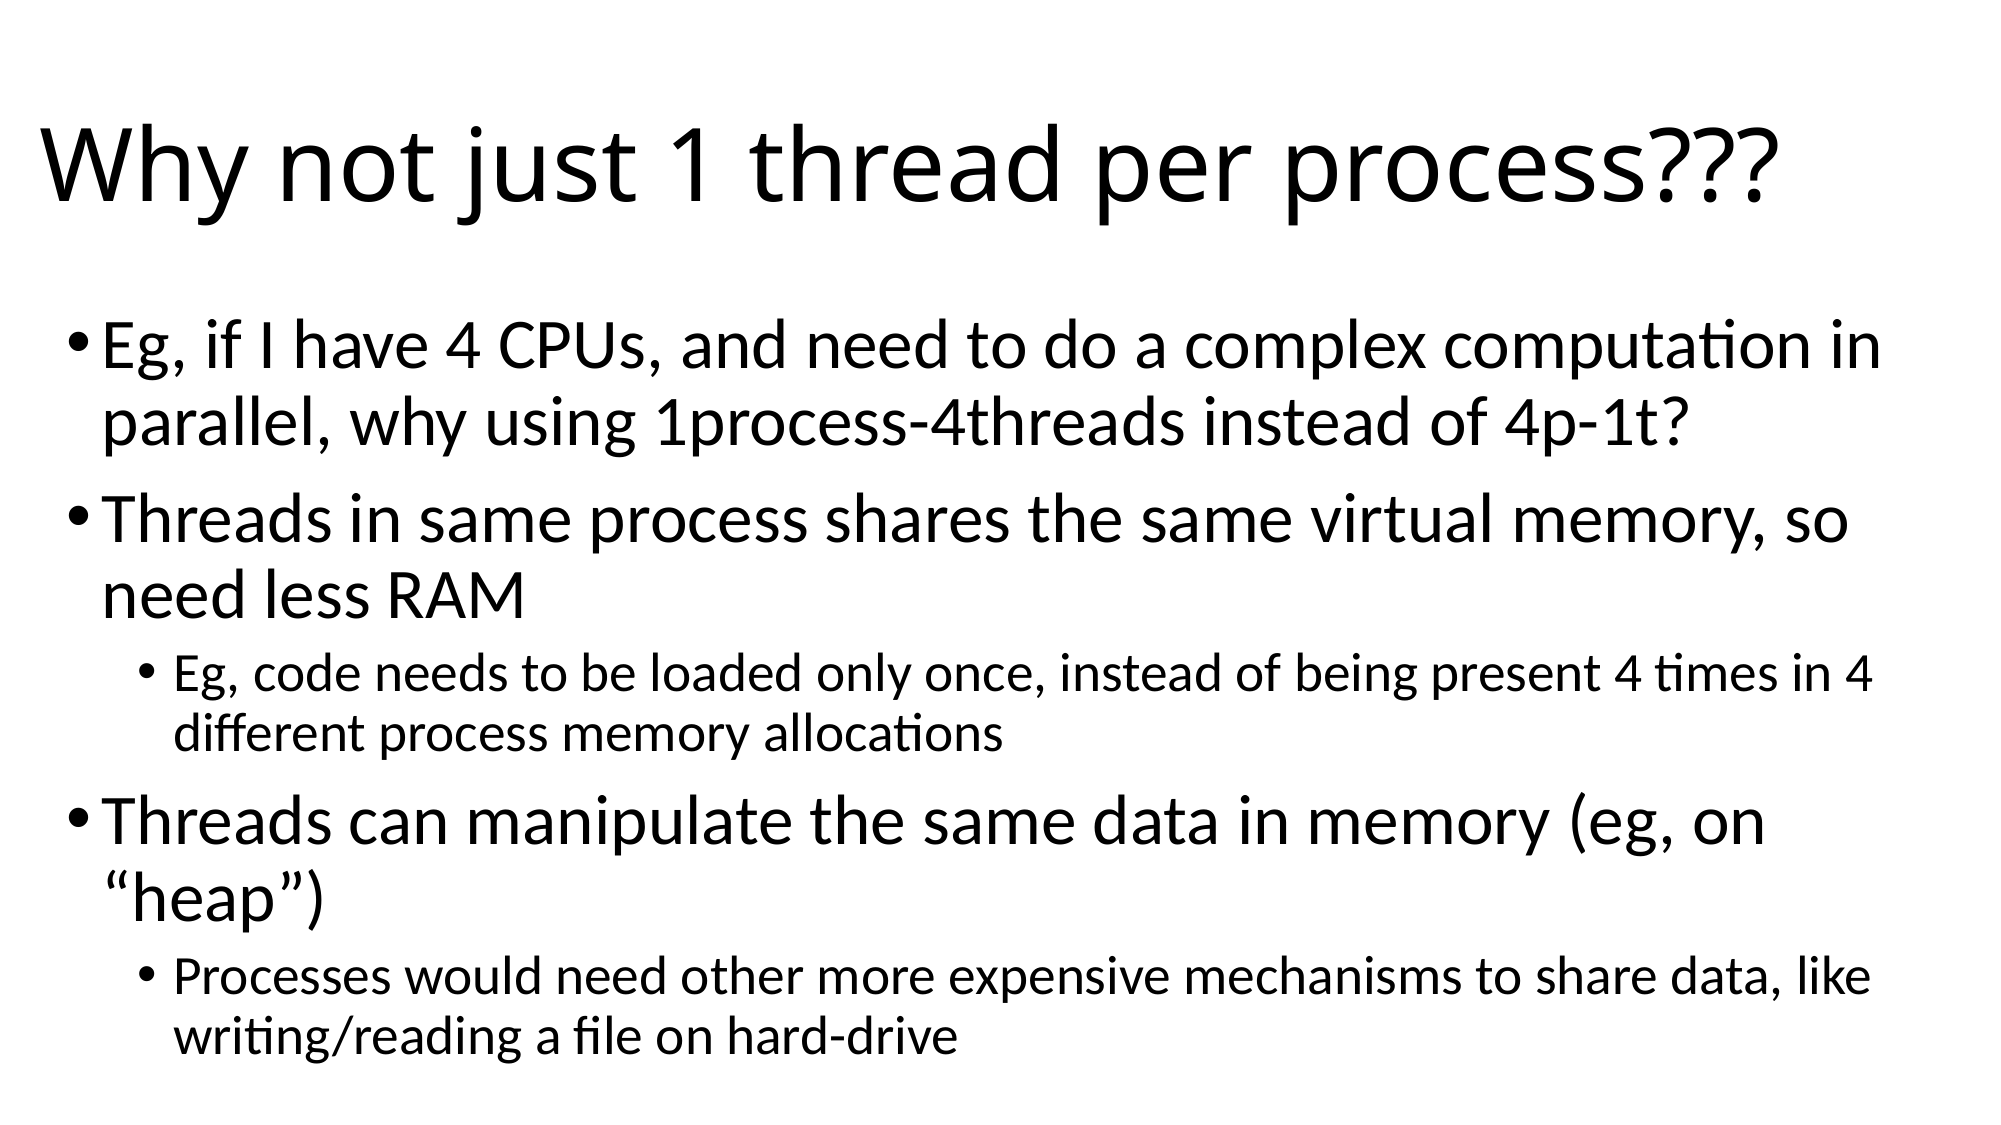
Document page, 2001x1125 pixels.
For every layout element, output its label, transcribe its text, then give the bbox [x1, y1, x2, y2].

title Why not just 1 thread per process??? [24, 59, 1965, 278]
list Eg, if I have 4 CPUs, and need to do a complex computation in parallel, why using 1process-4threads instead of 4p-1t? Threads in same process shares the same virtual memory, so need less RAM Eg, code needs to be loaded only once, instead of being present 4 times in 4 different process memory allocations Threads can manipulate the same data in memory (eg, on “heap”) Processes would need other more expensive mechanisms to share data, like writing/reading a file on hard-drive [51, 299, 1965, 1076]
